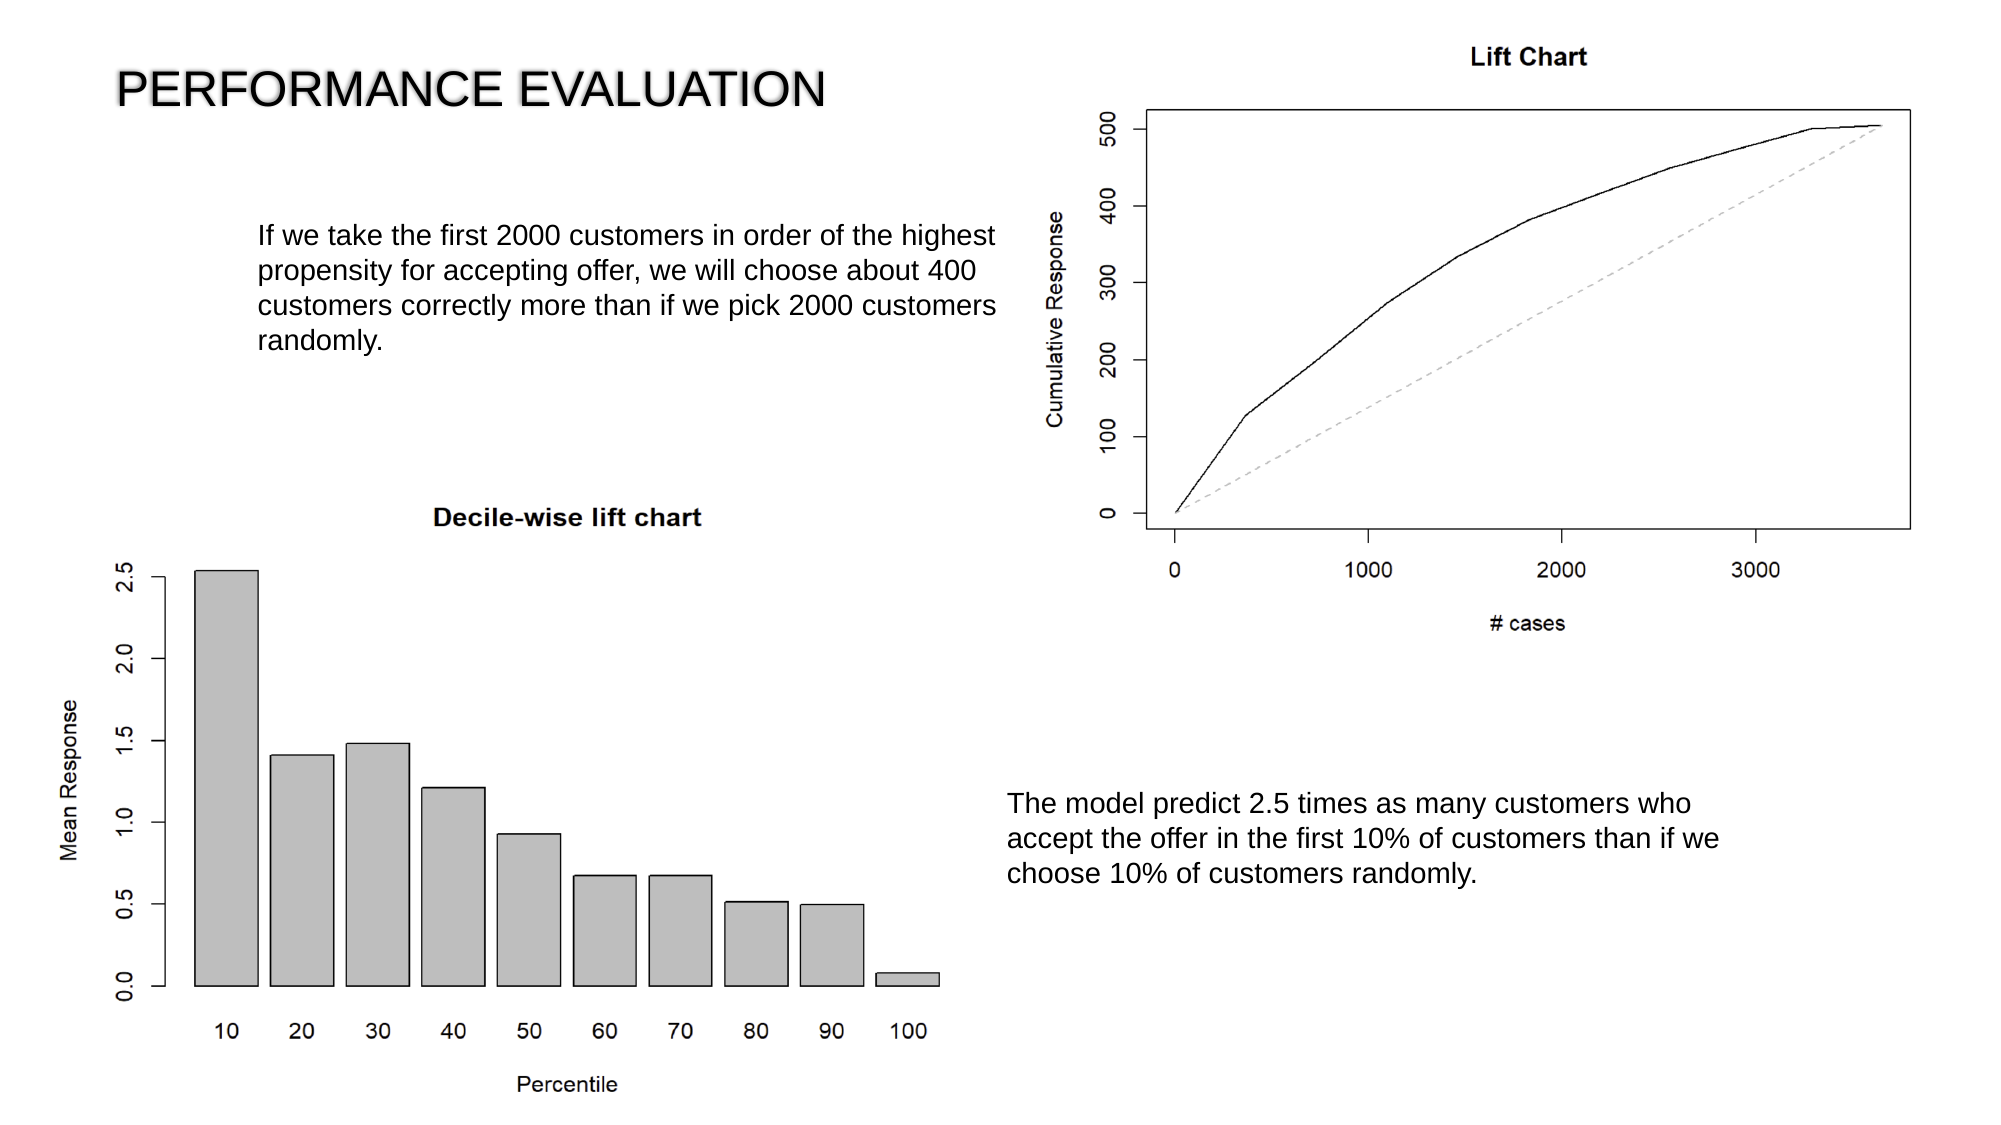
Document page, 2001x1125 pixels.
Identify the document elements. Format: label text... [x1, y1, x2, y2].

text_box PERFORMANCE EVALUATION [13, 33, 931, 148]
text_box If we take the first 2000 customers in order of the highest propensity for accepting offer, we will choose about 400 customers correctly more than if we pick 2000 customers randomly. [243, 208, 1012, 364]
text_box The model predict 2.5 times as many customers who accept the offer in the first 10% of customers than if we choose 10% of customers randomly. [992, 776, 1770, 897]
picture [30, 491, 980, 1115]
picture [1020, 21, 1970, 652]
